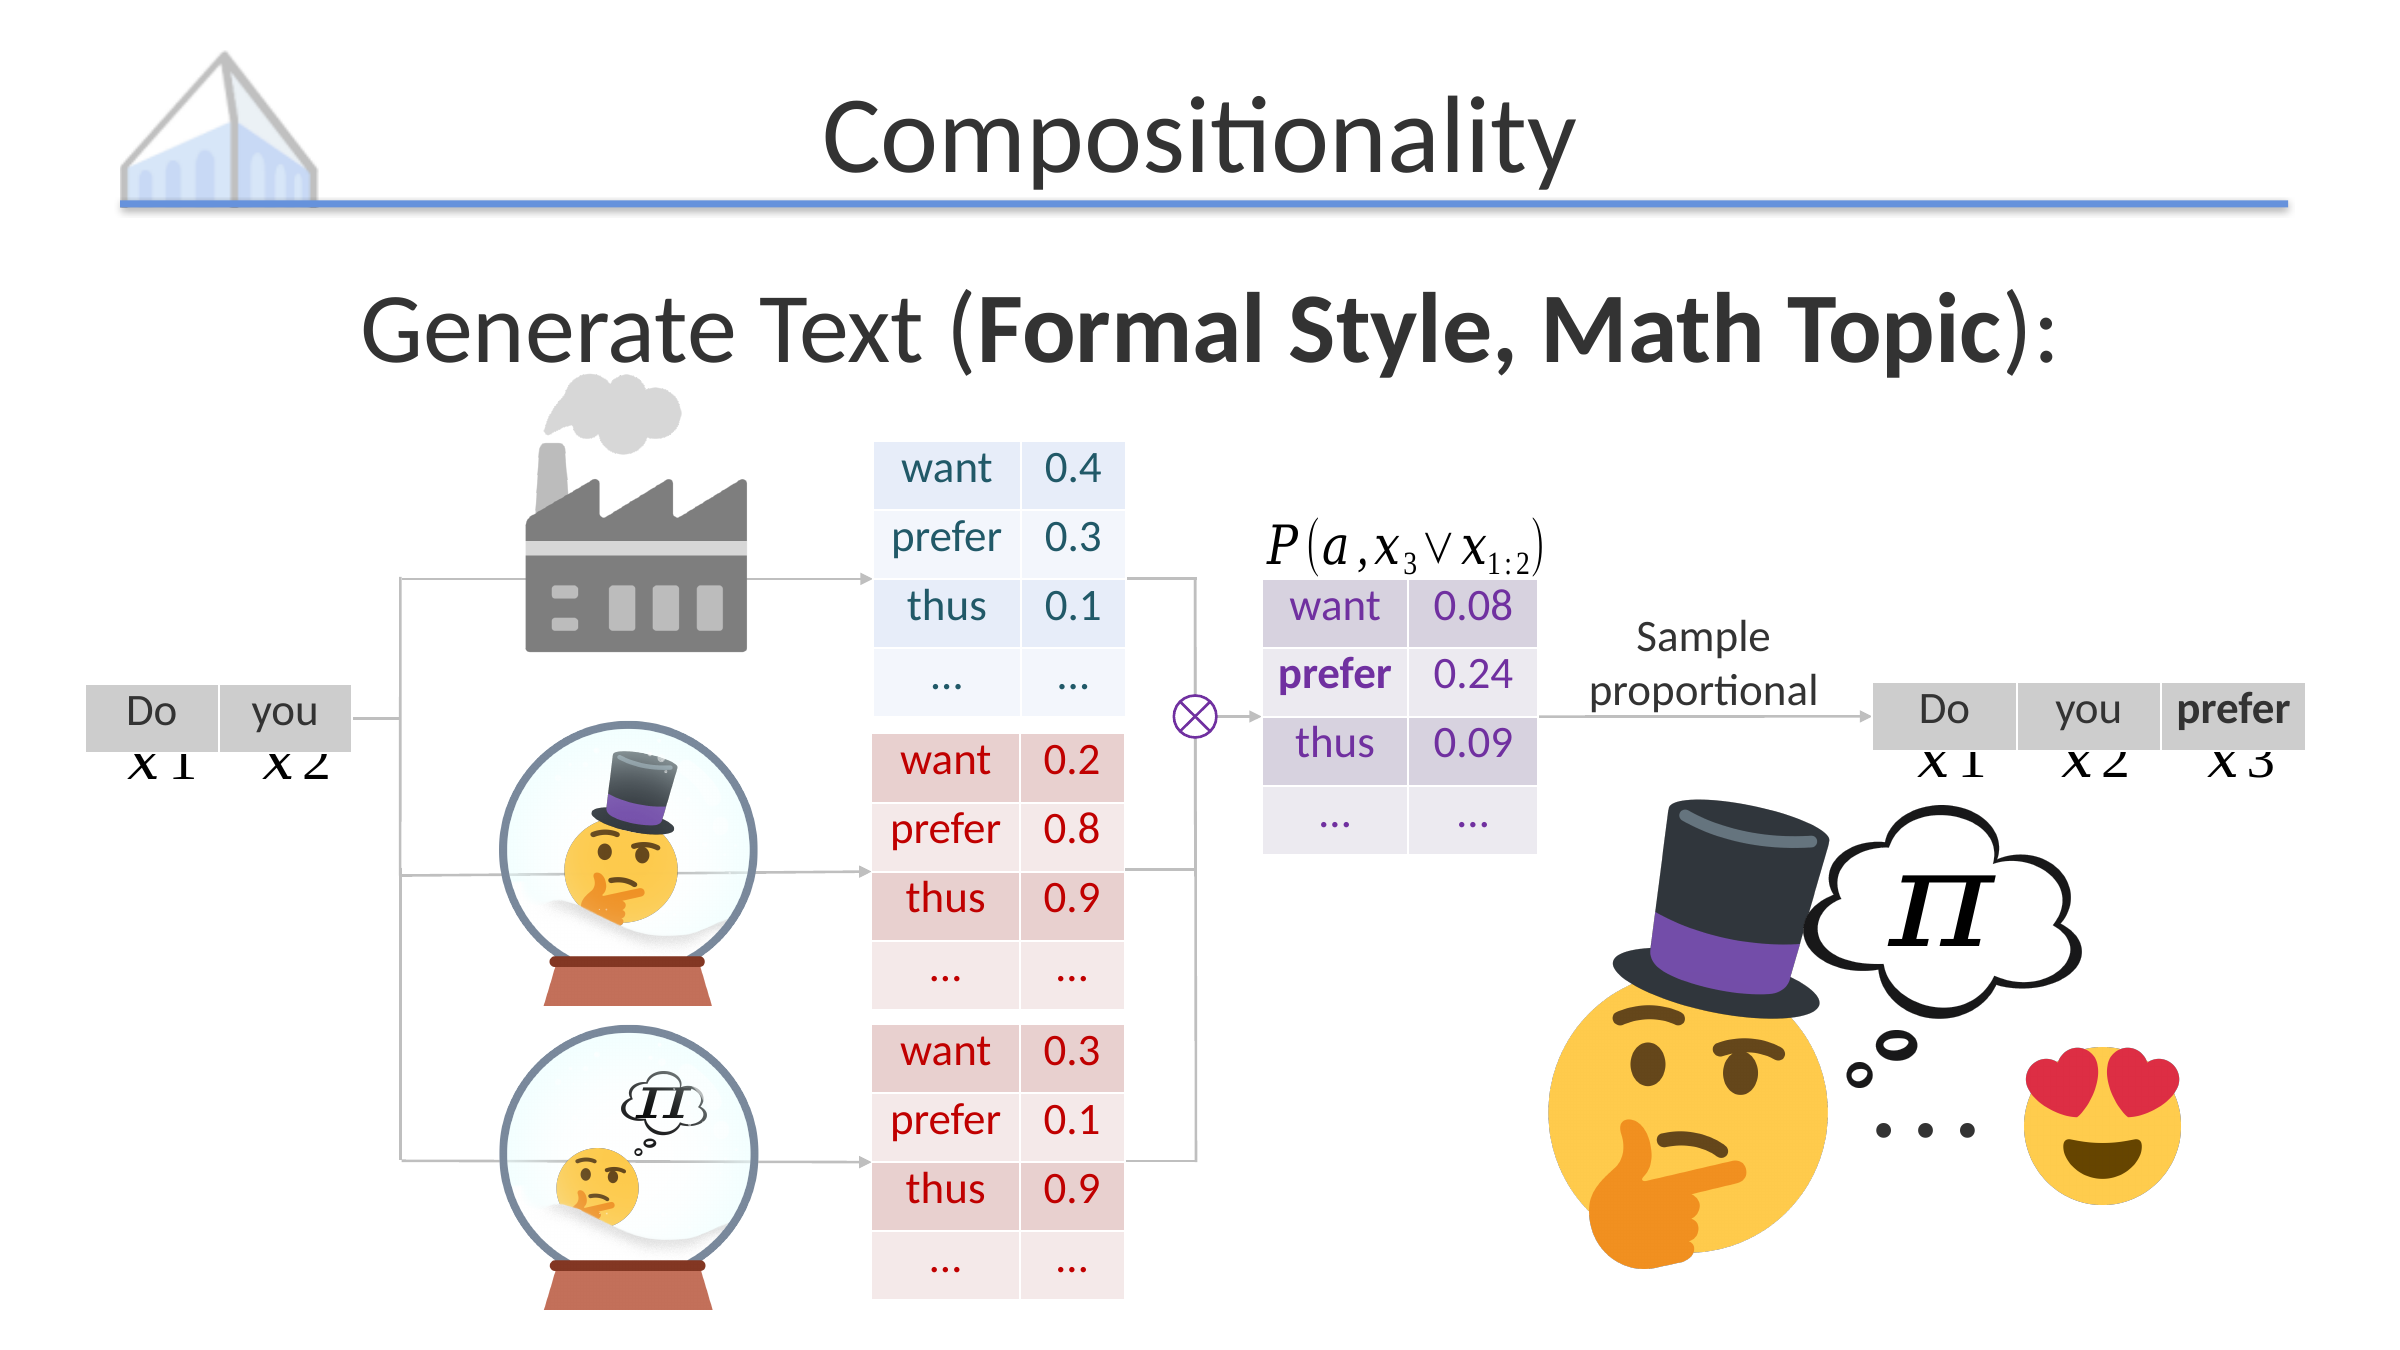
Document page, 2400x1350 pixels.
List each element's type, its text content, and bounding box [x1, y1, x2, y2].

table_cell thus [874, 580, 1020, 647]
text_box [463, 1005, 788, 1310]
table_header 0.08 [1409, 580, 1537, 647]
table_cell thus [872, 873, 1019, 940]
table_cell thus [1263, 718, 1407, 785]
table_cell prefer [872, 1094, 1019, 1161]
table_cell … [1021, 1232, 1124, 1299]
table_header Do [86, 685, 218, 752]
table_cell … [874, 649, 1020, 716]
title Compositionality [0, 28, 2400, 228]
table_cell 0.24 [1409, 649, 1537, 716]
table_header want [872, 734, 1019, 802]
table_header you [220, 685, 351, 752]
table_cell prefer [1263, 649, 1407, 716]
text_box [405, 871, 458, 876]
text_box … [1848, 1095, 2004, 1169]
table_cell … [1263, 787, 1407, 854]
table_cell 0.1 [1021, 1094, 1124, 1161]
table_cell 0.8 [1021, 804, 1124, 871]
table_cell … [1021, 942, 1124, 1009]
table_header want [874, 442, 1020, 509]
table_cell thus [872, 1163, 1019, 1230]
table_cell 0.9 [1021, 1163, 1124, 1230]
text_box [1201, 694, 1214, 702]
table_header want [1263, 580, 1407, 647]
table_cell 0.1 [1022, 580, 1125, 647]
table_cell 0.9 [1021, 873, 1124, 940]
picture [2024, 1047, 2182, 1205]
table_cell … [1022, 649, 1125, 716]
picture [484, 371, 768, 654]
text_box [463, 701, 787, 1004]
table_cell … [872, 942, 1019, 1009]
table_cell … [1409, 787, 1537, 854]
table_cell … [872, 1232, 1019, 1299]
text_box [792, 871, 872, 876]
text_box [1803, 805, 2082, 1088]
text_box [1177, 694, 1188, 701]
table_header you [2018, 683, 2160, 750]
table_cell prefer [872, 804, 1019, 871]
table_header want [872, 1025, 1019, 1092]
picture [1540, 785, 1837, 1269]
table_cell 0.3 [1022, 511, 1125, 578]
text_box Generate Text (Formal Style, Math Topic): [274, 254, 2147, 390]
table_header prefer [2162, 683, 2305, 750]
table_cell prefer [874, 511, 1020, 578]
table_header 0.3 [1021, 1025, 1124, 1092]
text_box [1179, 701, 1211, 732]
table_header 0.2 [1021, 734, 1124, 802]
table_cell 0.09 [1409, 718, 1537, 785]
table_header 0.4 [1022, 442, 1125, 509]
table_header Do [1873, 683, 2016, 750]
